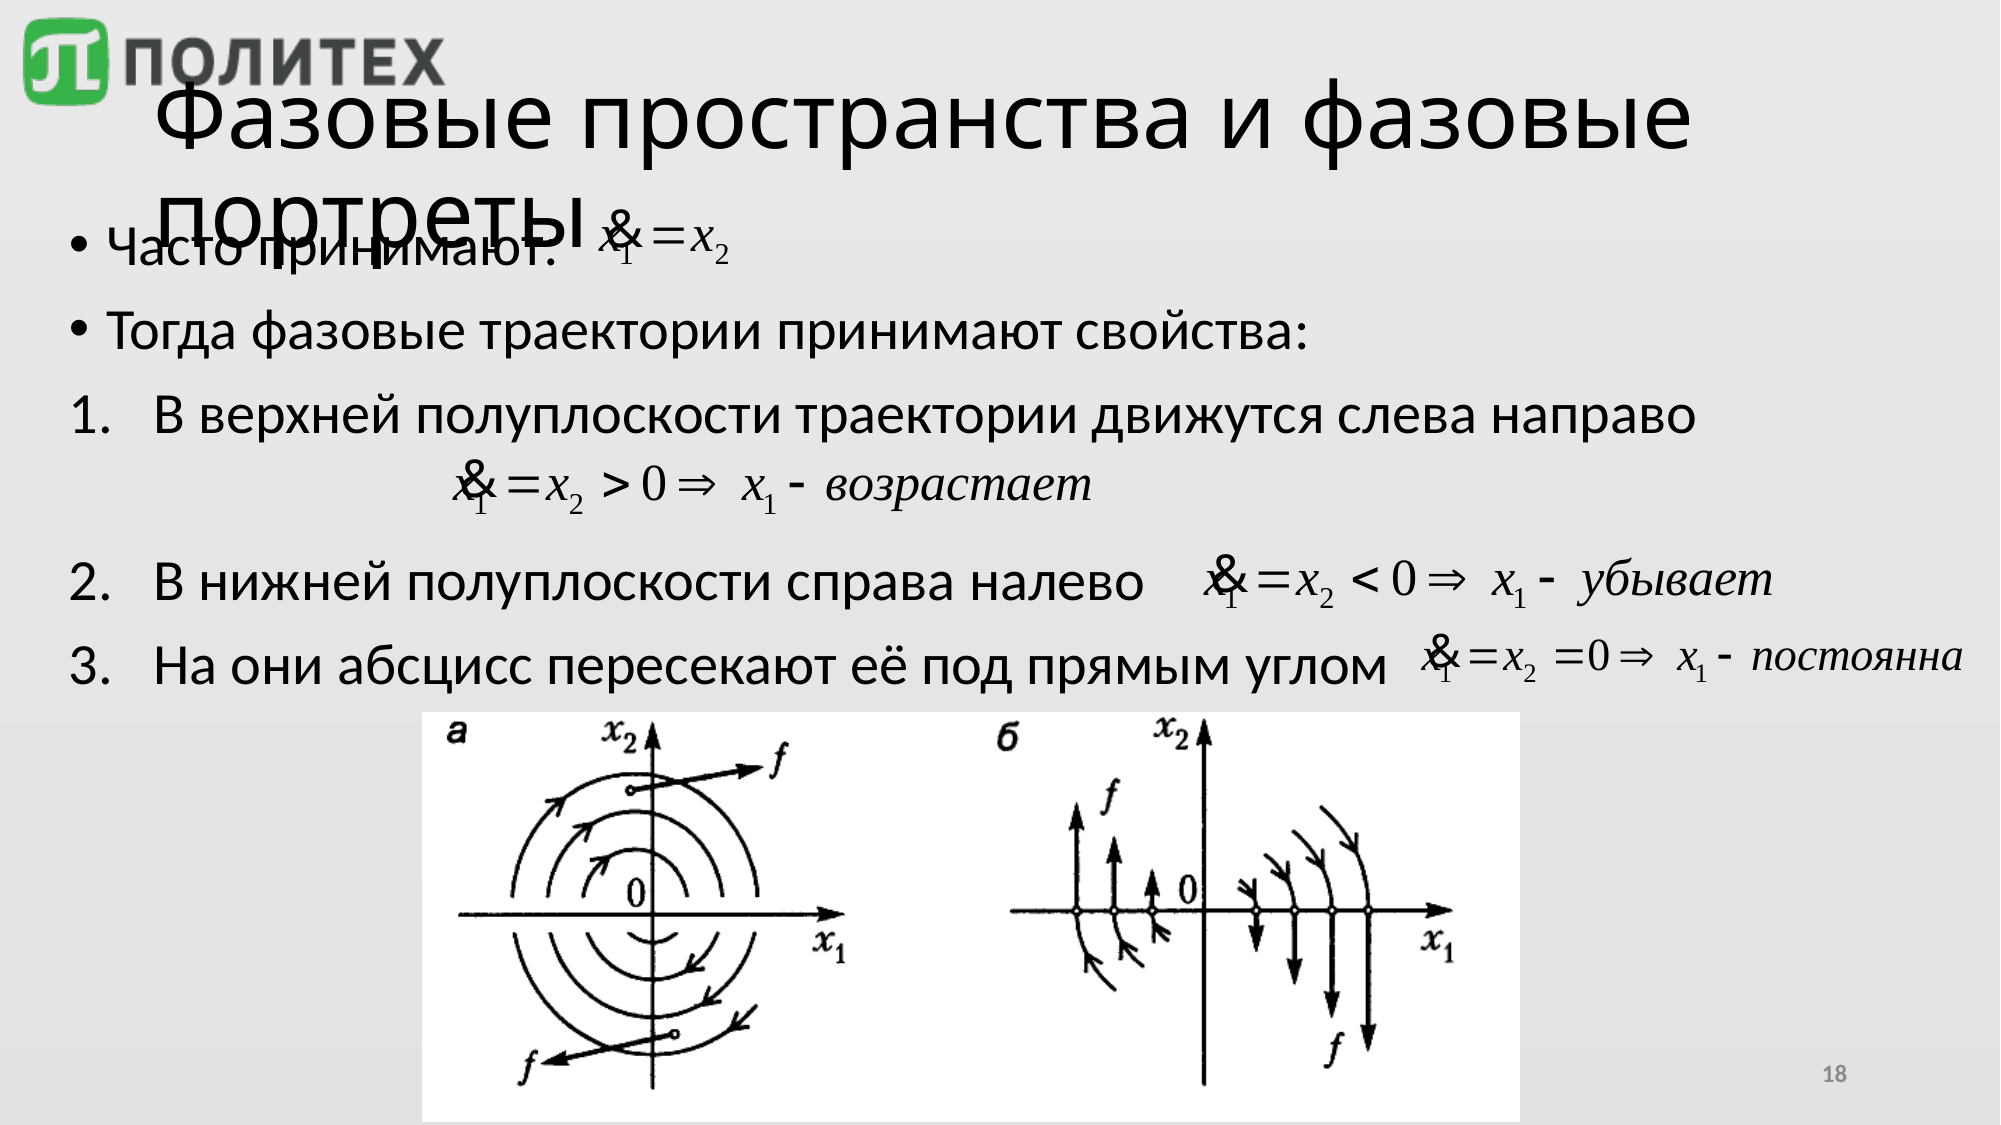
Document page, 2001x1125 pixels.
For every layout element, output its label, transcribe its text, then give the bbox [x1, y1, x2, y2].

picture [422, 712, 1520, 1122]
picture [0, 0, 469, 125]
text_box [1193, 543, 1786, 622]
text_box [589, 199, 742, 278]
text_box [1412, 624, 1973, 694]
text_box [443, 448, 1104, 527]
text_box Часто принимают: Тогда фазовые траектории принимают свойства: В верхней полуплоскости траектории движутся слева направо В нижней полуплоскости справа налево На они абсцисс пересекают её под прямым углом [54, 208, 2000, 1125]
title Фазовые пространства и фазовые портреты [138, 59, 1957, 208]
